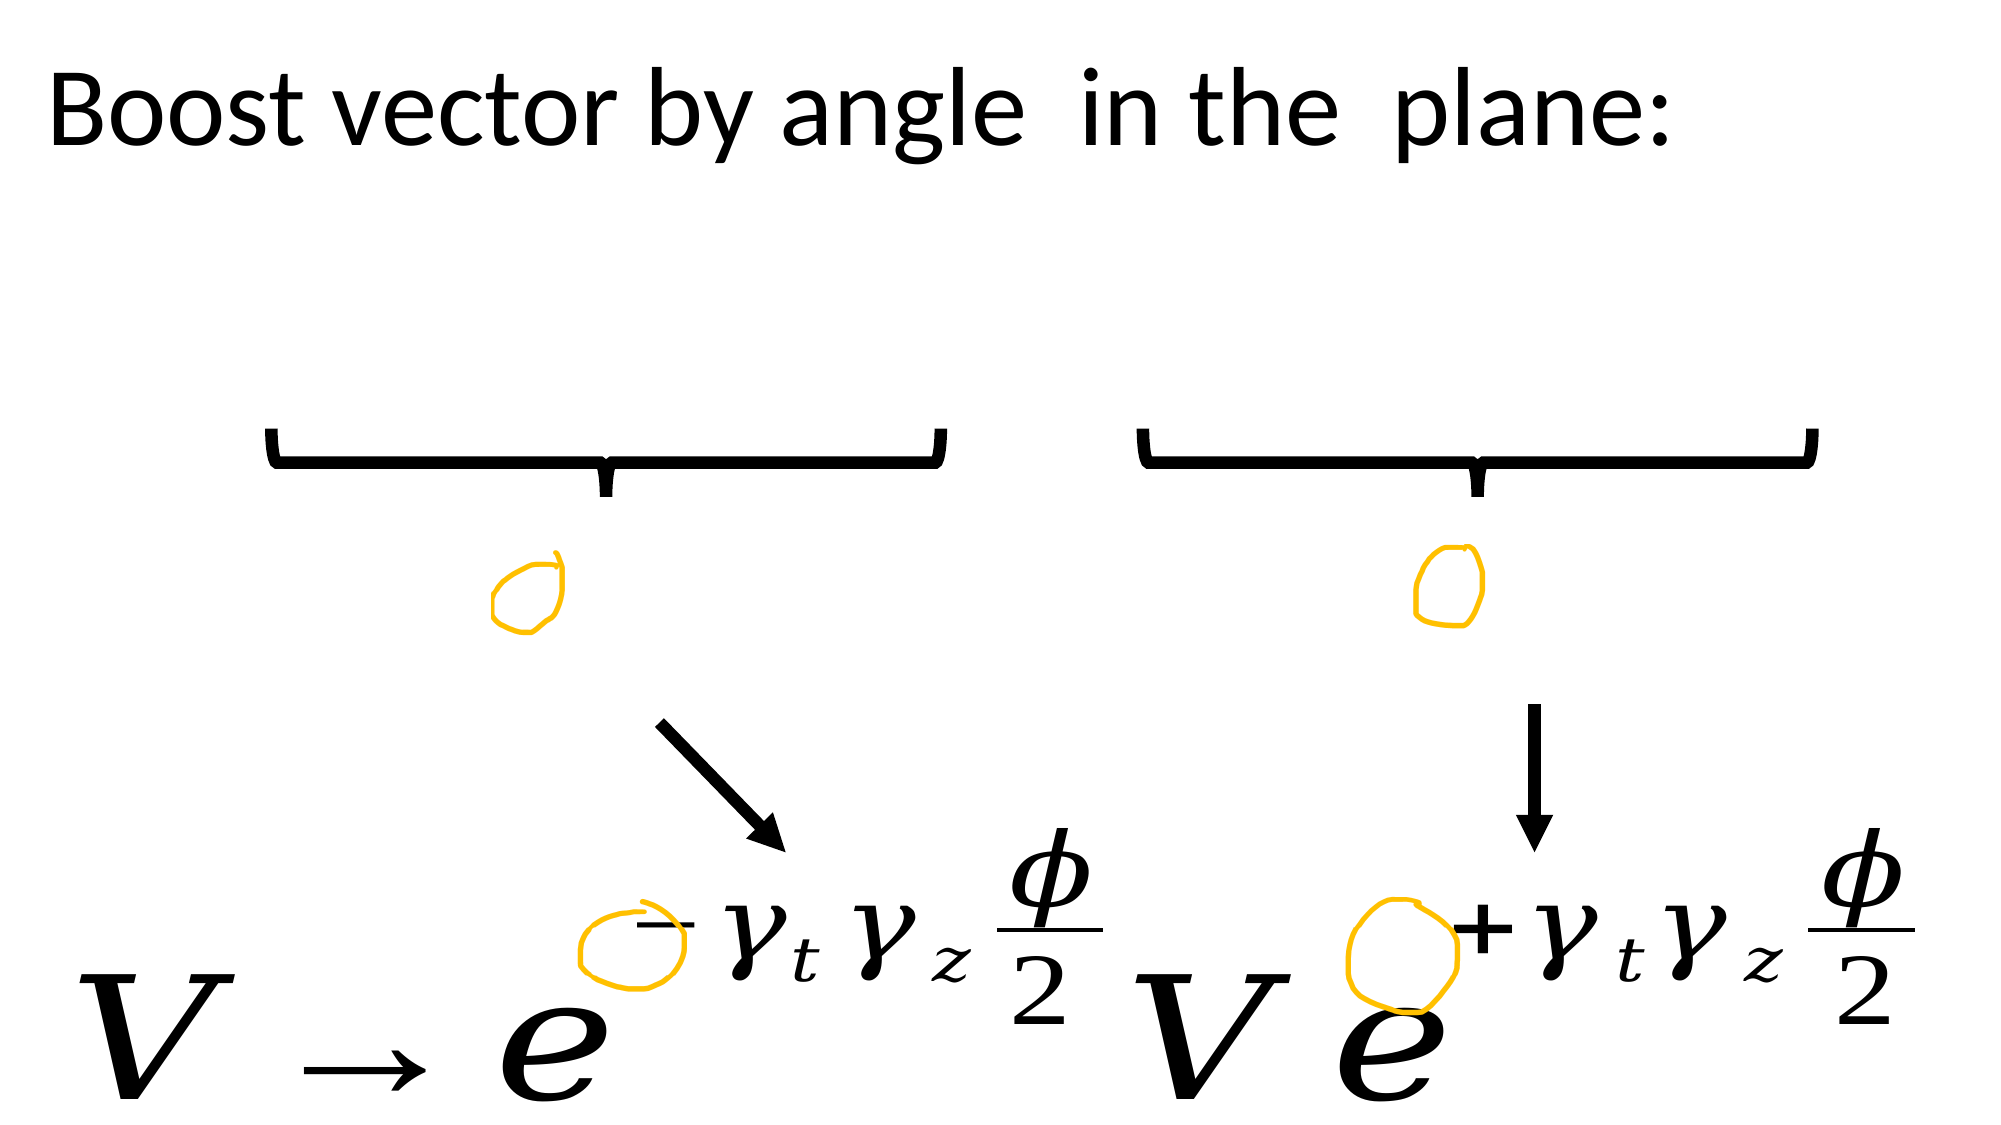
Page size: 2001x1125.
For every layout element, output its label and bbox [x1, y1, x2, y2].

text_box [271, 428, 1813, 704]
text_box [69, 704, 1919, 1125]
